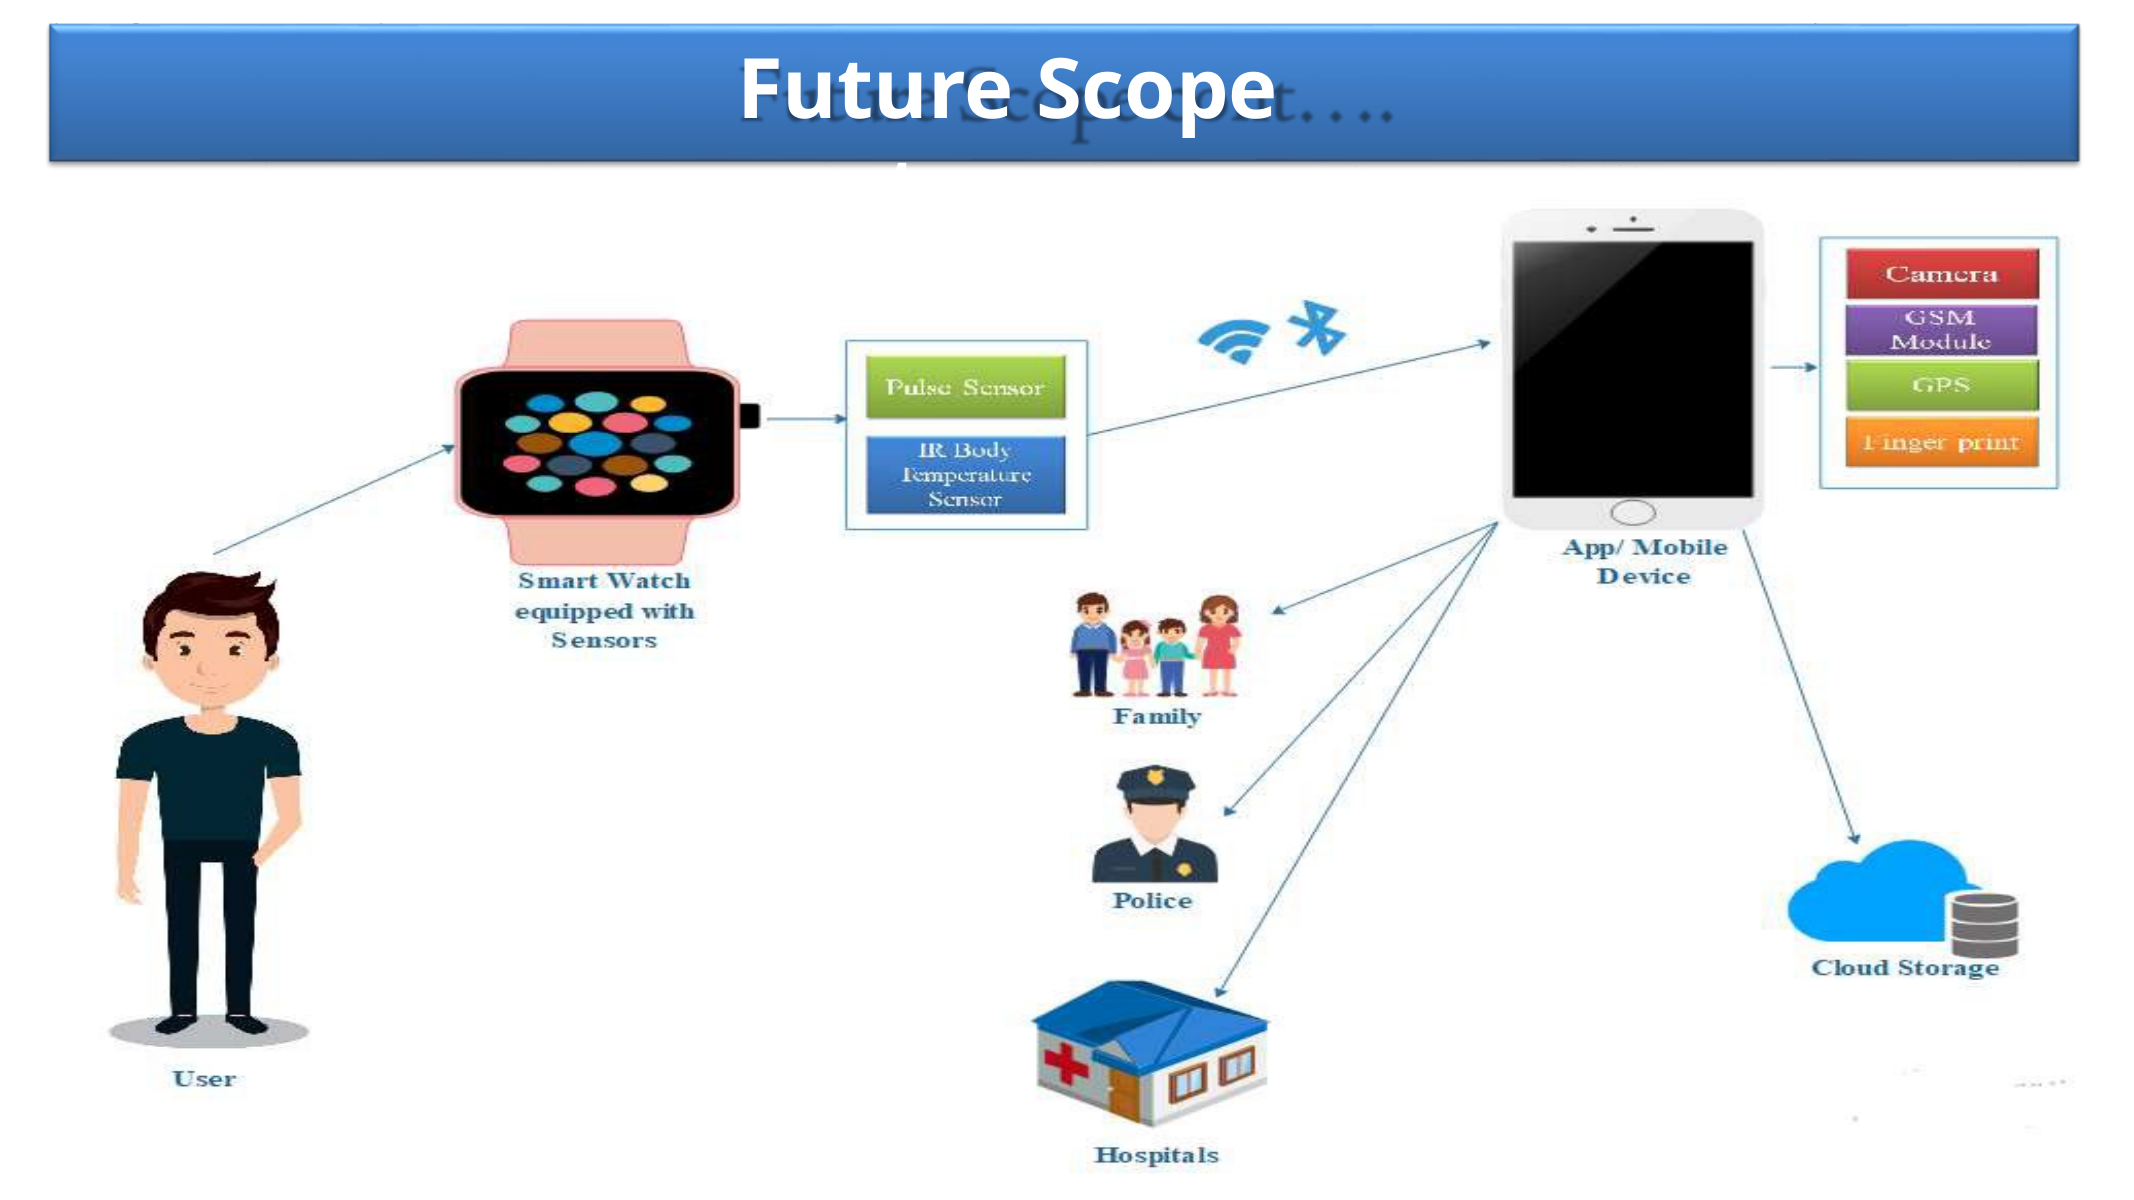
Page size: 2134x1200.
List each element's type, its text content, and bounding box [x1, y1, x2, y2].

text_box [685, 17, 1449, 174]
text_box [49, 174, 2079, 1175]
text_box [45, 22, 685, 172]
title Future Scope cont…. [735, 33, 1395, 174]
text_box [1449, 22, 2085, 172]
